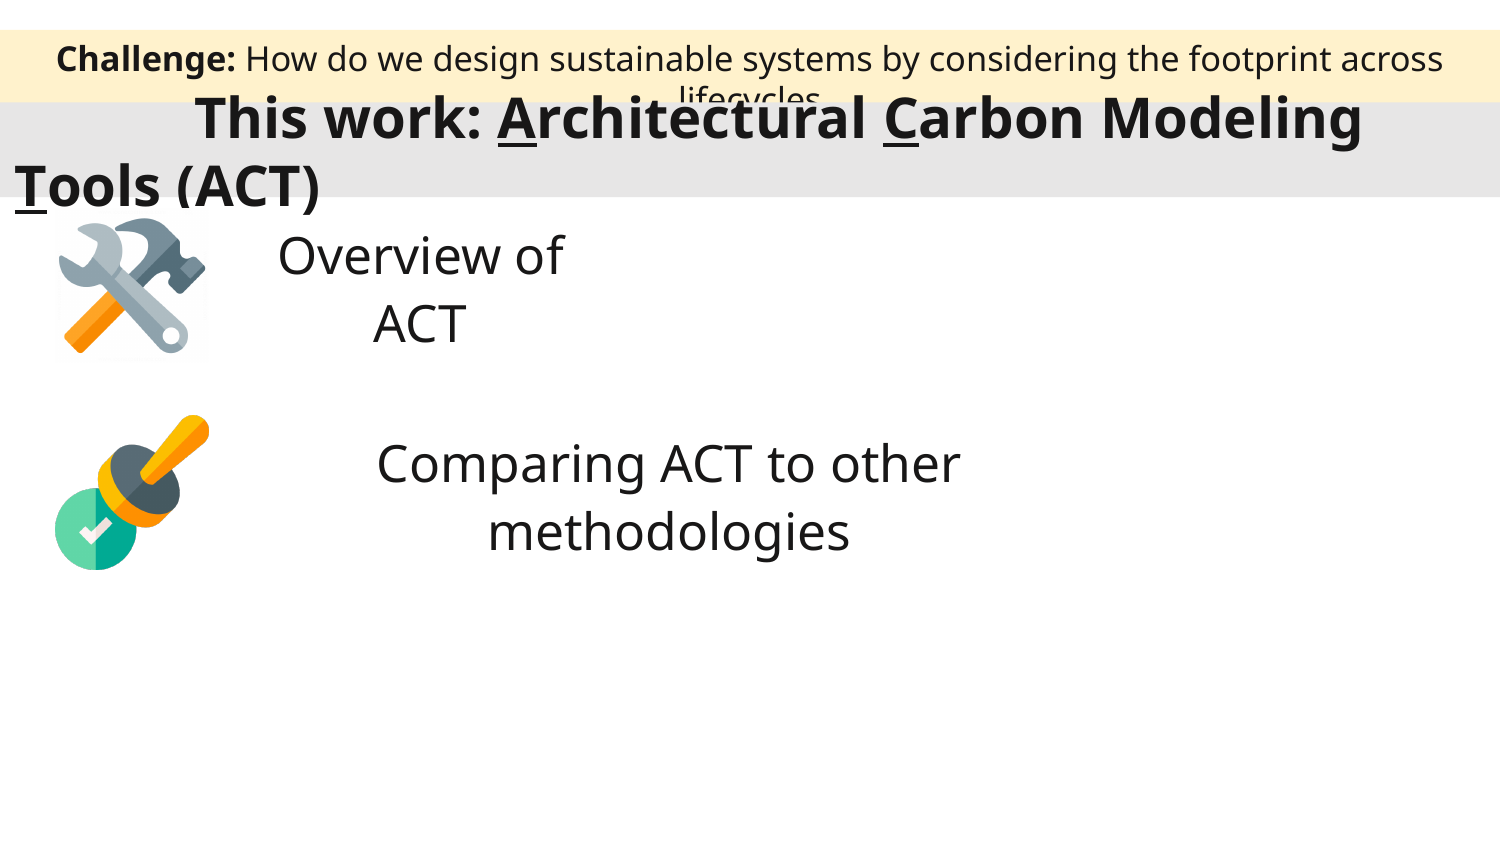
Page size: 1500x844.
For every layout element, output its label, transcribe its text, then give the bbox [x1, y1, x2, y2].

text_box Challenge: How do we design sustainable systems by considering the footprint across lifecycles [0, 29, 1500, 102]
text_box This work: Architectural Carbon Modeling Tools (ACT) [0, 102, 1500, 198]
text_box Comparing ACT to other methodologies [245, 424, 1094, 561]
text_box Overview of ACT [231, 216, 610, 353]
picture [54, 415, 209, 570]
picture [54, 208, 209, 363]
